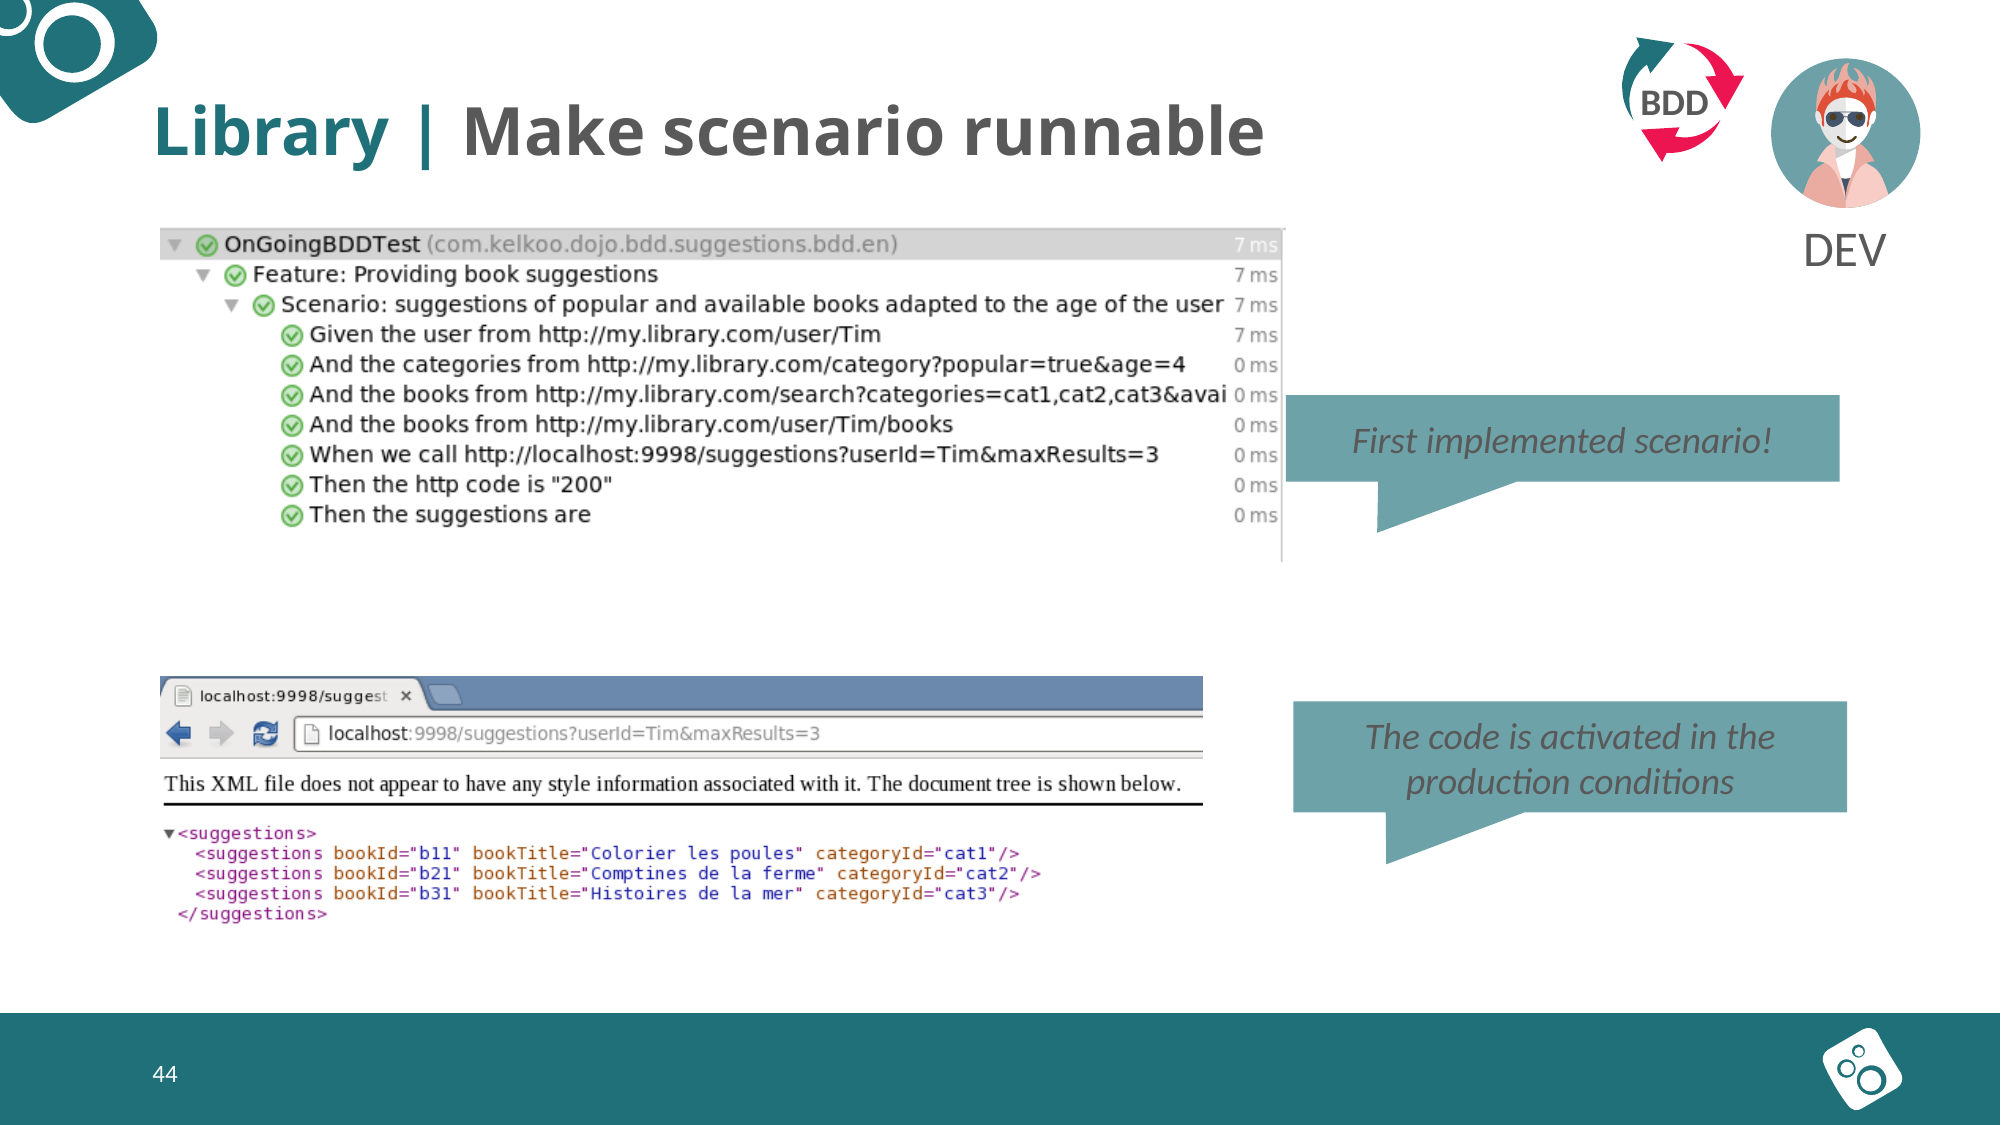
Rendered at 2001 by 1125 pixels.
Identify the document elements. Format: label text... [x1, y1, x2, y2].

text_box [1616, 36, 1744, 162]
text_box The code is activated in the production conditions [1292, 700, 1849, 866]
slide_number 44 [137, 1042, 343, 1103]
text_box DEV [1771, 209, 1918, 284]
title Library | Make scenario runnable [137, 59, 1771, 208]
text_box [1771, 58, 1921, 208]
text_box First implemented scenario! [1286, 393, 1841, 535]
picture [160, 227, 1286, 563]
picture [160, 676, 1203, 949]
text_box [1829, 113, 1863, 143]
